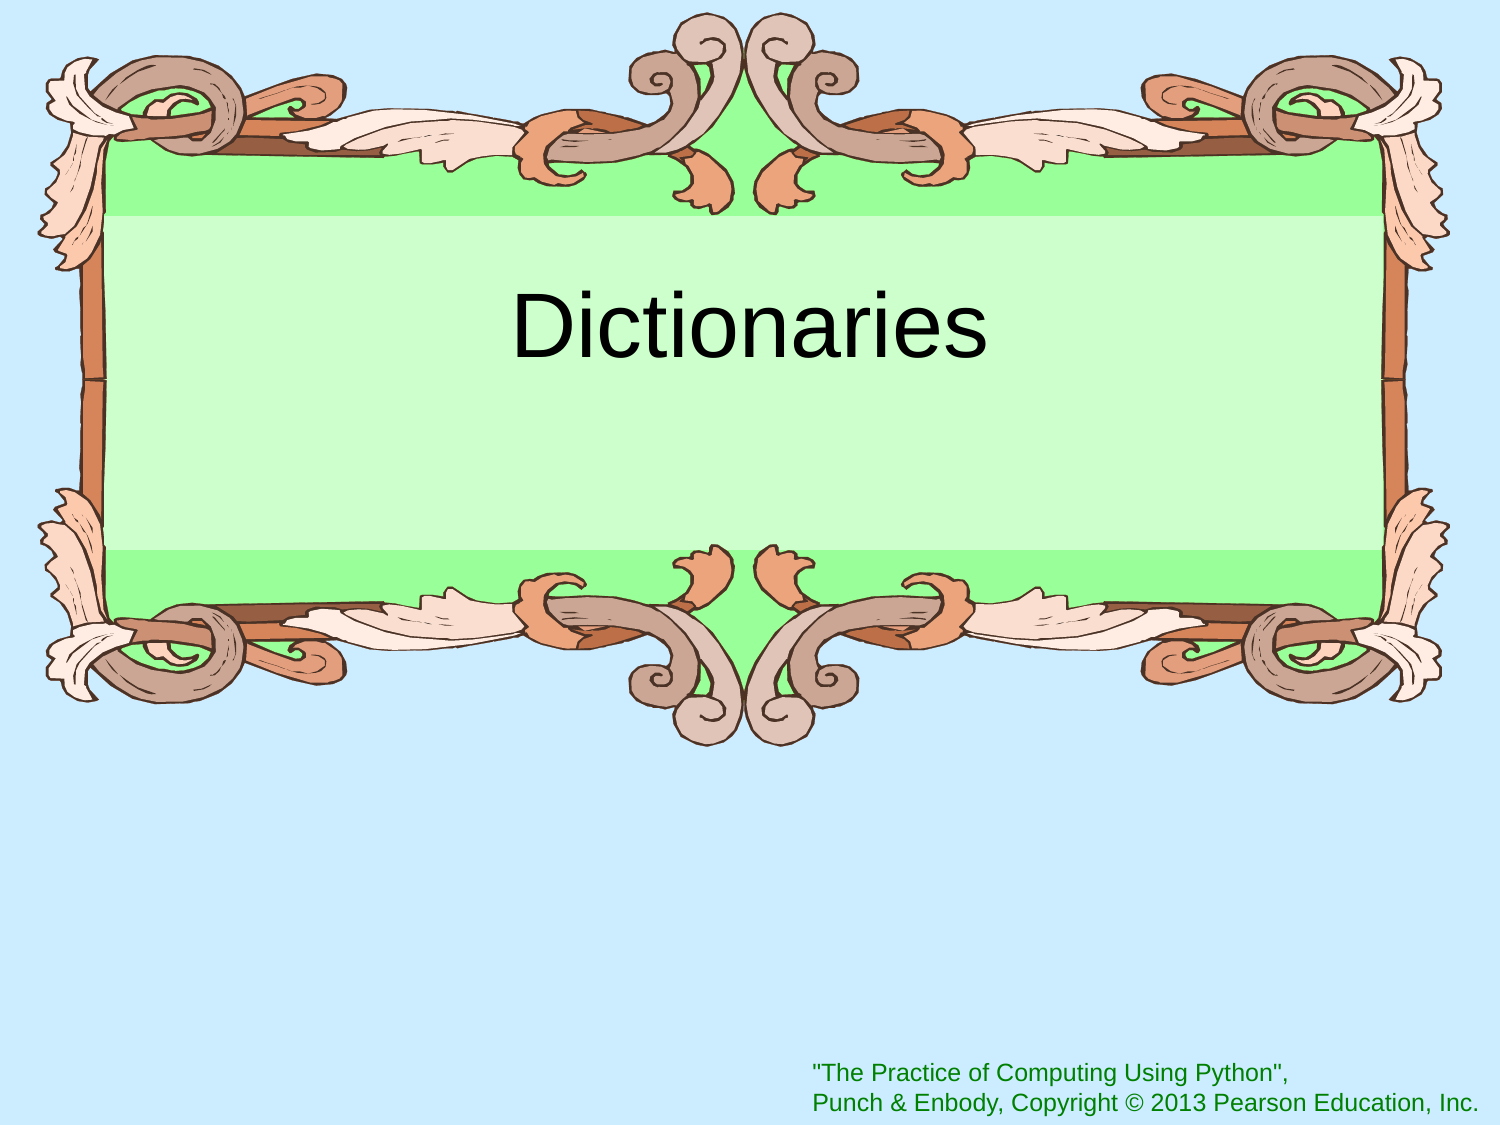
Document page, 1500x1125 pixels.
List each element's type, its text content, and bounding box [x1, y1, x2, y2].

title Dictionaries [112, 200, 1388, 442]
